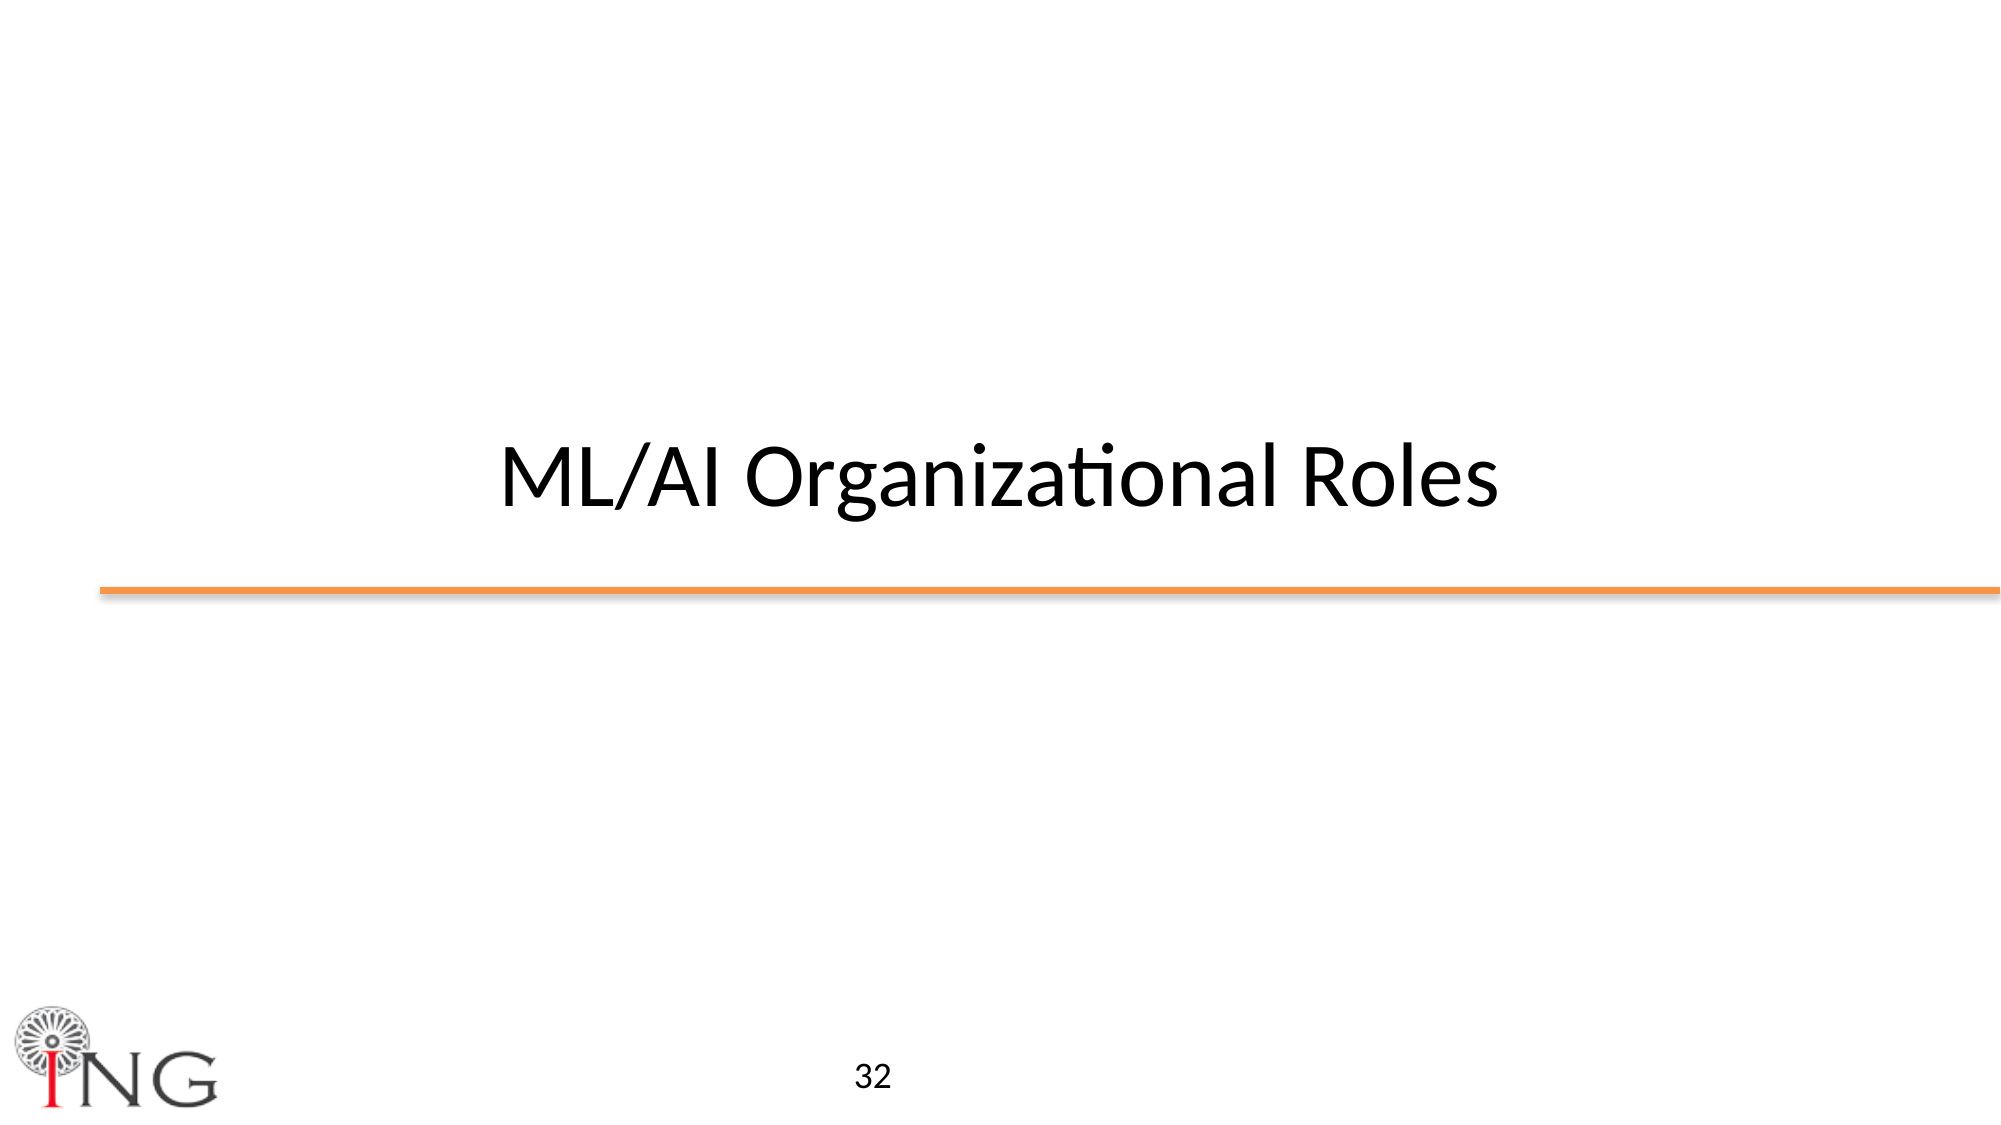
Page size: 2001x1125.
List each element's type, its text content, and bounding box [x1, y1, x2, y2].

title ML/AI Organizational Roles [150, 349, 1850, 591]
slide_number 32 [839, 1043, 1900, 1104]
picture [0, 987, 244, 1125]
